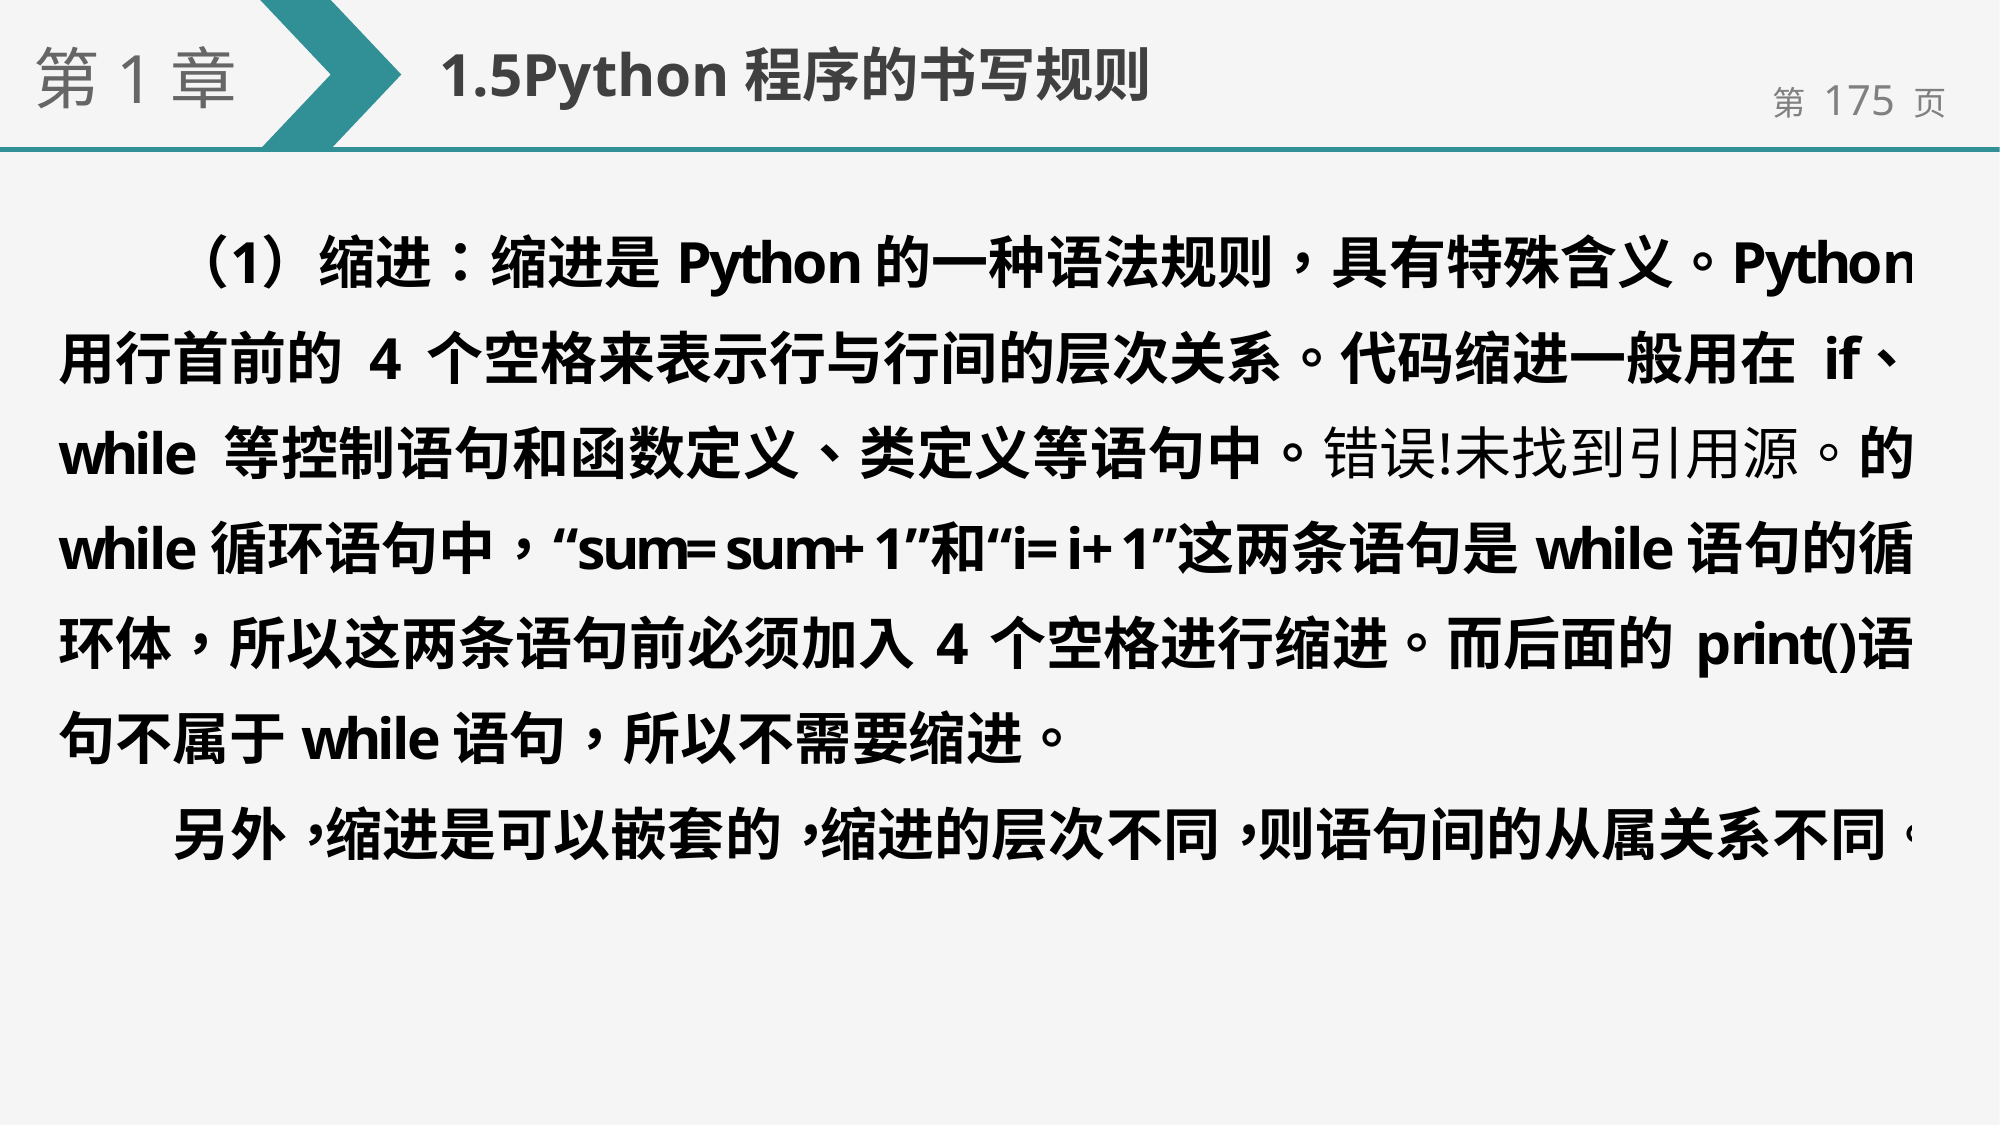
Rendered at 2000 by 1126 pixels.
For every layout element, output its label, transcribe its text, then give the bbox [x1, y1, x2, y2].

text_box [258, 0, 403, 148]
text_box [58, 216, 1912, 1009]
text_box 第1章 [19, 29, 253, 125]
text_box 1.5Python程序的书写规则 [424, 31, 1366, 116]
